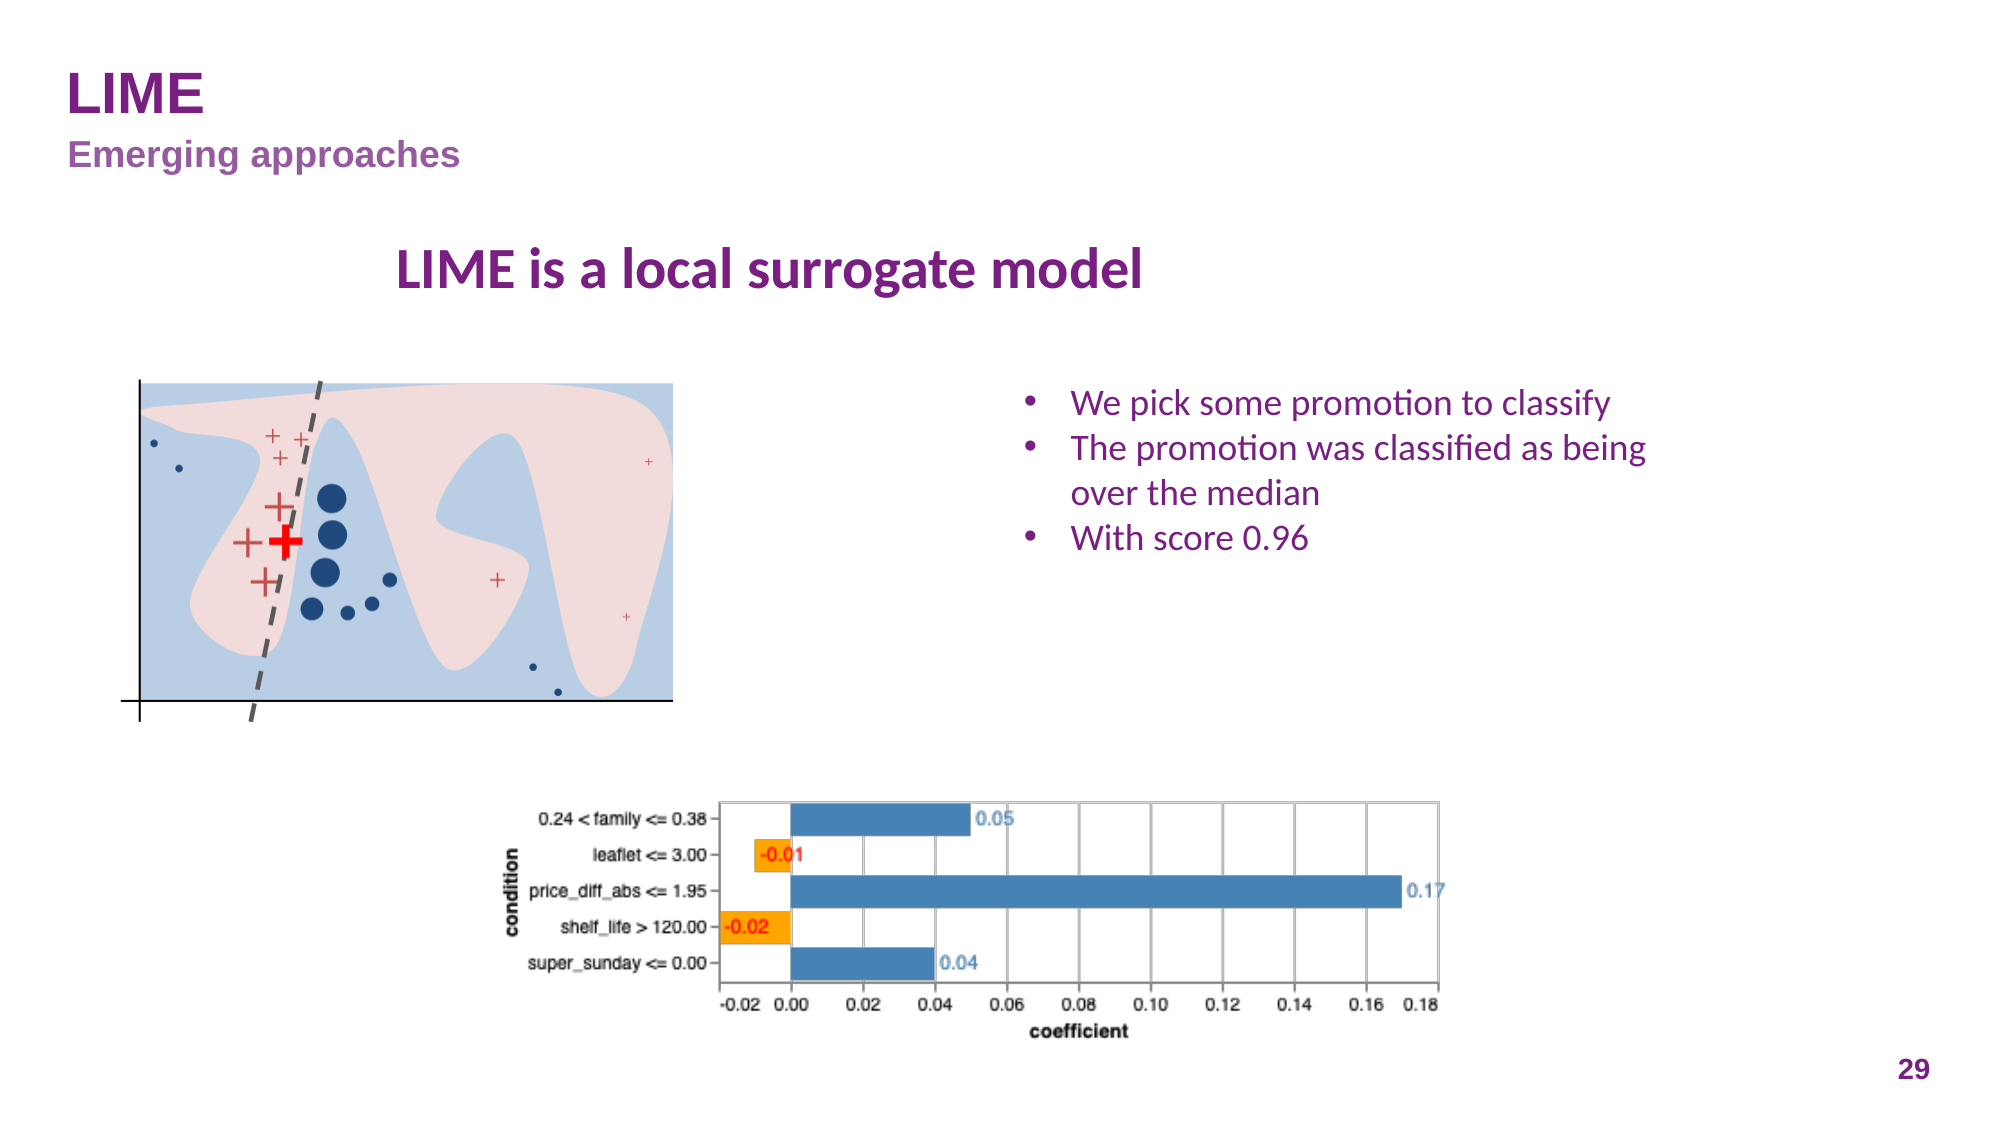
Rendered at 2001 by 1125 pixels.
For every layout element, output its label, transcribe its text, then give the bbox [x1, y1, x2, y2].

slide_number 29 [1897, 1053, 1953, 1086]
picture [119, 378, 673, 723]
subtitle Emerging approaches [67, 121, 1929, 192]
title LIME [66, 43, 1929, 126]
picture [491, 793, 1456, 1050]
text_box We pick some promotion to classify The promotion was classified as being over the median With score 0.96 [1023, 378, 1662, 694]
text_box LIME is a local surrogate model [396, 230, 1272, 340]
